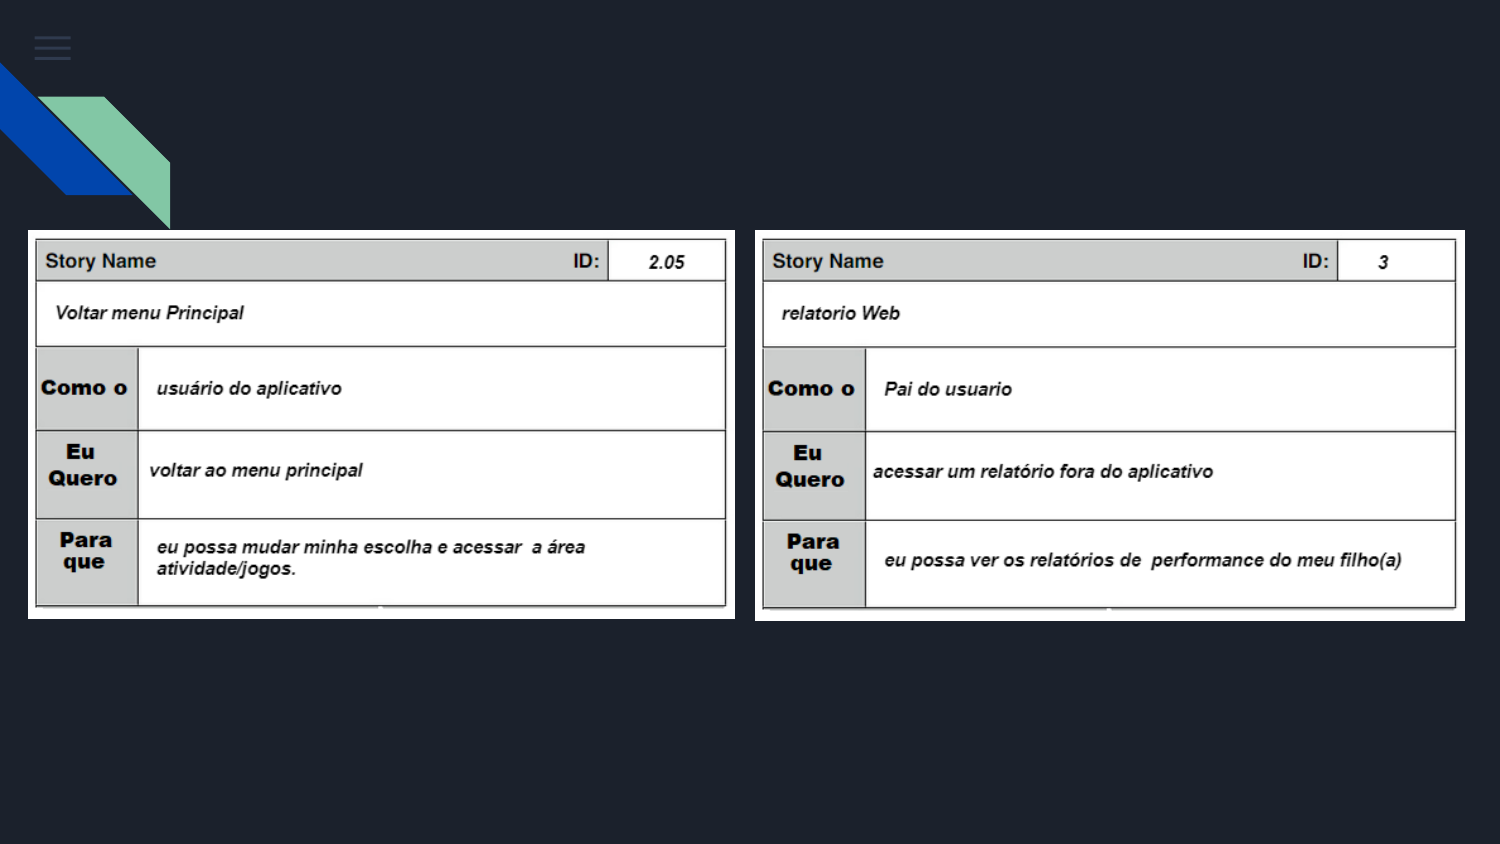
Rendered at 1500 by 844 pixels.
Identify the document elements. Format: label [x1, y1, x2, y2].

picture [755, 230, 1465, 621]
picture [28, 230, 735, 620]
